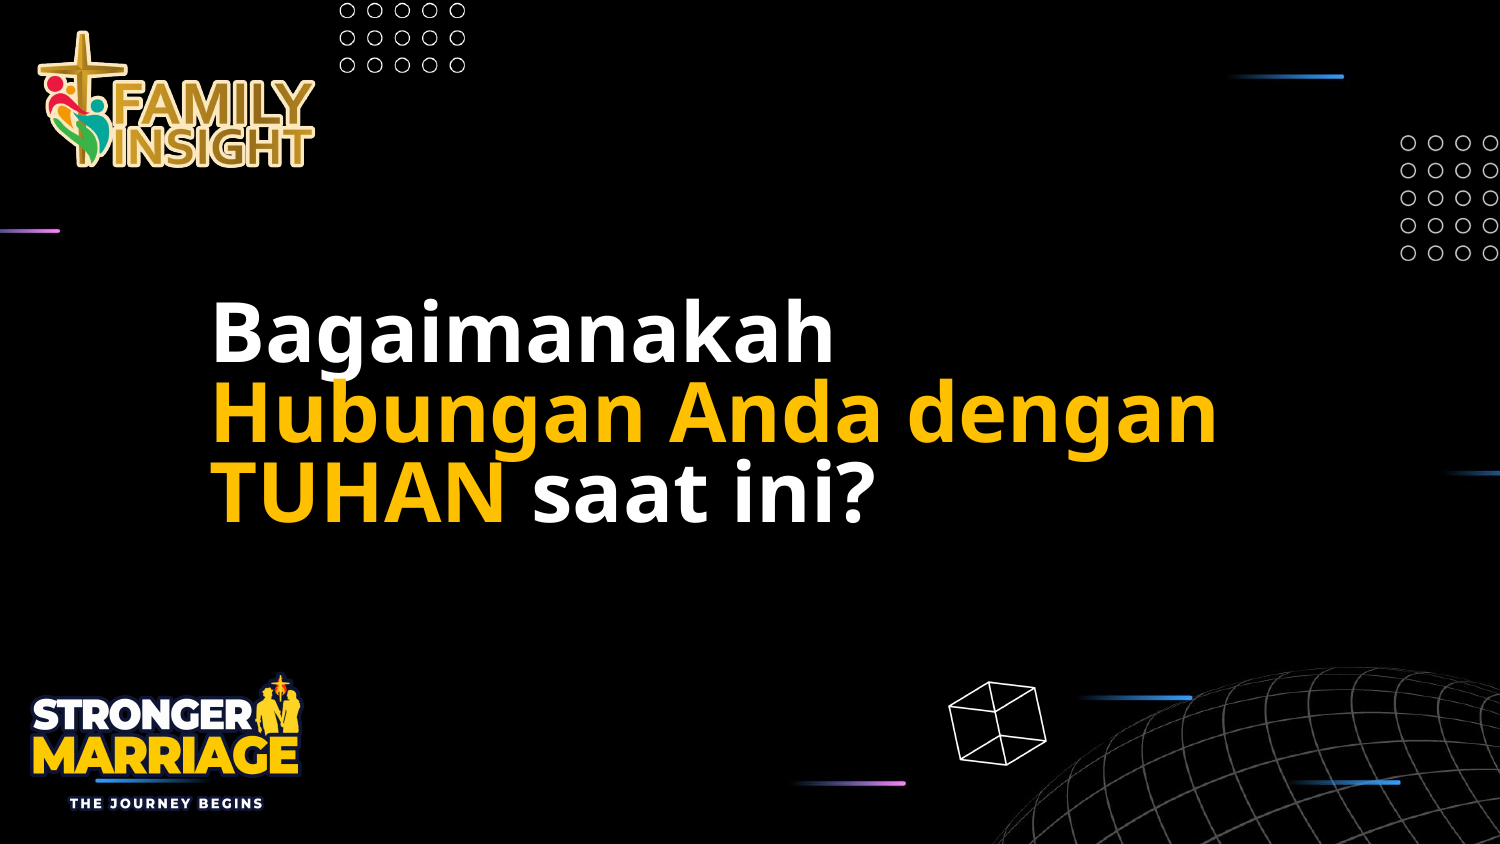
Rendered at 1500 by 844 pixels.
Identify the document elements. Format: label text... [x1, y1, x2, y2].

title Bagaimanakah Hubungan Anda dengan TUHAN saat ini? [194, 193, 1488, 724]
picture [0, 0, 1500, 844]
